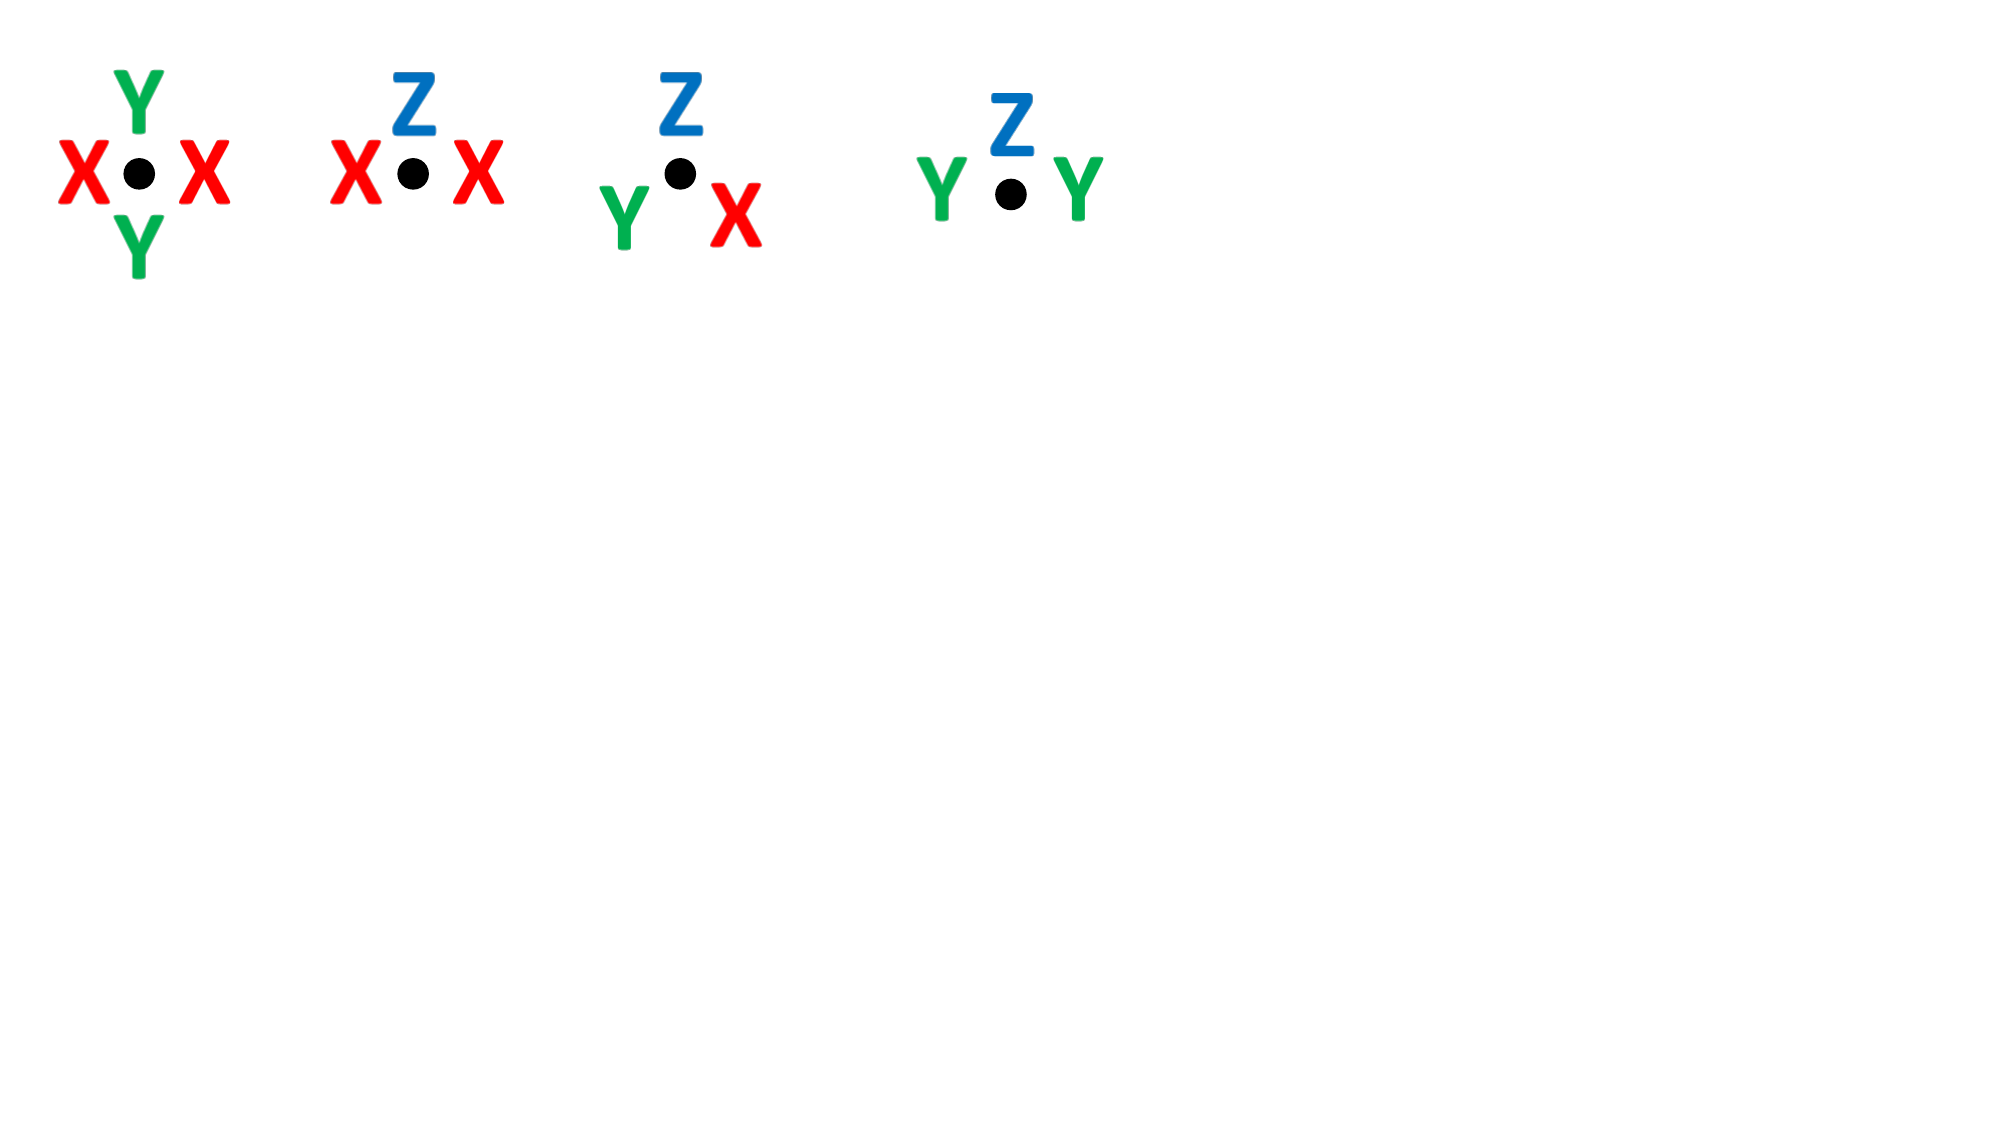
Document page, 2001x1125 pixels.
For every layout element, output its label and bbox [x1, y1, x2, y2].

picture [593, 179, 656, 256]
text_box [664, 158, 697, 190]
picture [653, 63, 707, 140]
picture [57, 63, 171, 285]
text_box [123, 158, 156, 190]
text_box [397, 158, 429, 190]
picture [451, 135, 511, 213]
picture [984, 83, 1038, 161]
picture [910, 150, 974, 228]
picture [1047, 150, 1110, 228]
picture [329, 63, 440, 213]
picture [177, 135, 237, 213]
text_box [995, 178, 1027, 211]
picture [709, 178, 769, 256]
